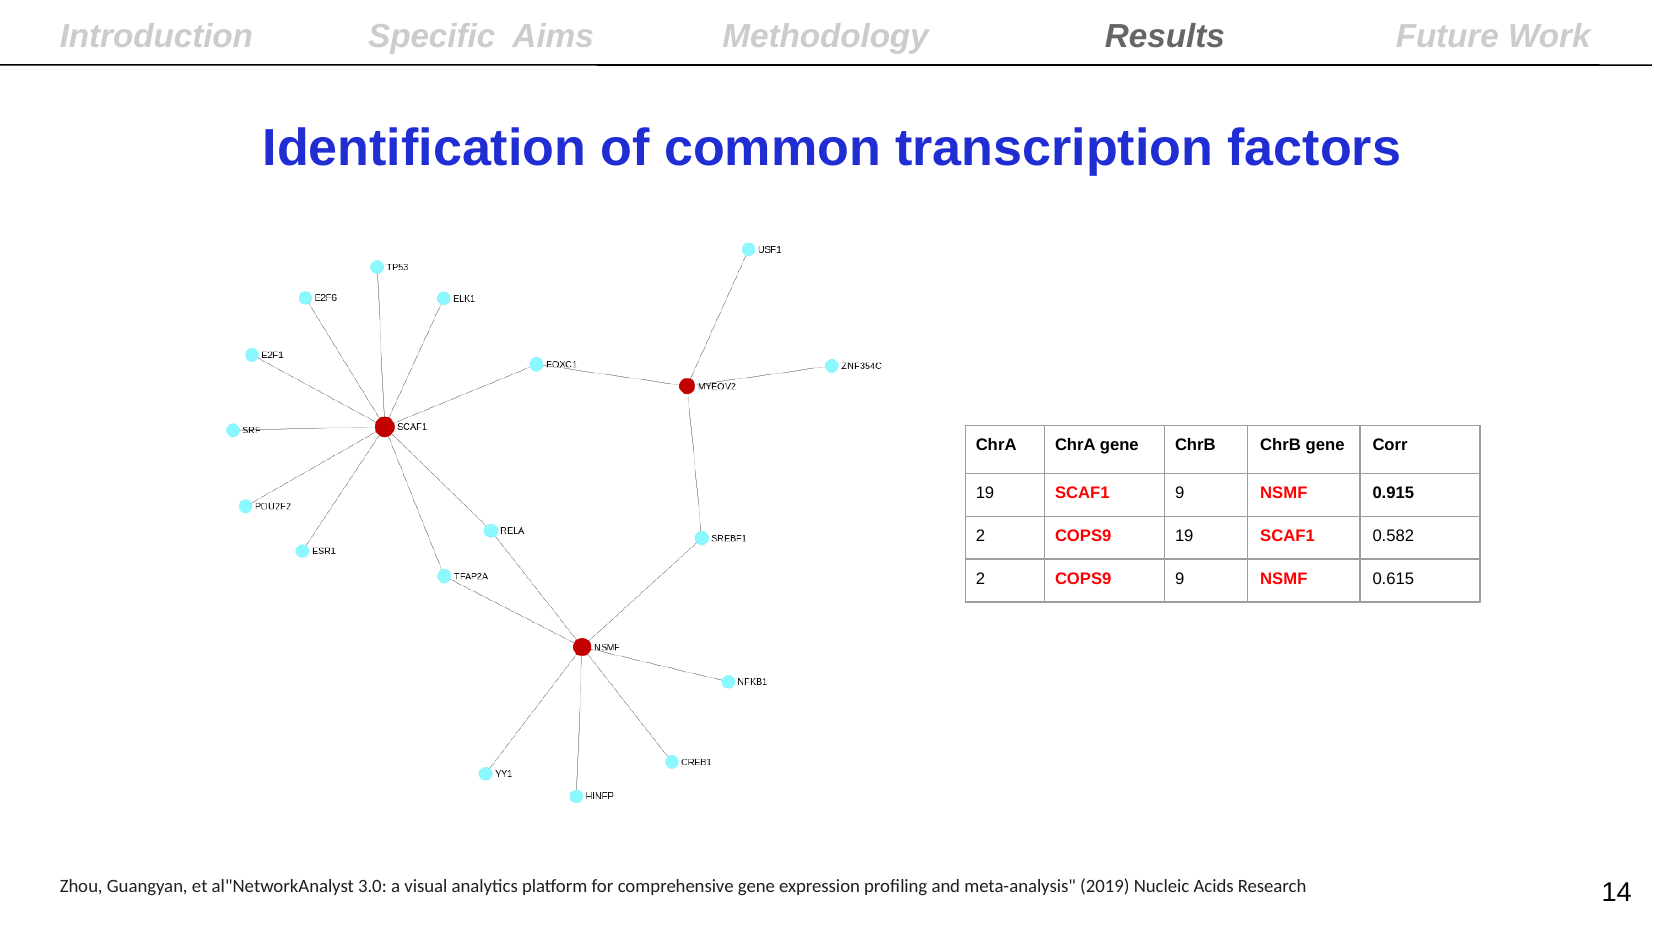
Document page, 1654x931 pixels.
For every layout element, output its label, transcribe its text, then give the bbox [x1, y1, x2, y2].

table_cell 0.915 [1361, 474, 1479, 516]
table_cell 2 [966, 517, 1044, 558]
text_box Introduction [57, 11, 272, 54]
text_box Specific Aims [366, 11, 603, 54]
slide_number 14 [1547, 859, 1647, 931]
table_cell 9 [1165, 560, 1247, 601]
text_box Zhou, Guangyan, et al"NetworkAnalyst 3.0: a visual analytics platform for comprehensive gene expression profiling and meta-analysis" (2019) Nucleic Acids Research [57, 872, 1458, 897]
table_header Corr [1361, 426, 1479, 473]
table_header ChrB gene [1248, 426, 1359, 473]
table_cell 0.582 [1361, 517, 1479, 558]
table_cell SCAF1 [1045, 474, 1164, 516]
table_cell NSMF [1248, 560, 1359, 601]
picture [0, 0, 1653, 928]
table_cell 19 [1165, 517, 1247, 558]
table_cell SCAF1 [1248, 517, 1359, 558]
table_cell 9 [1165, 474, 1247, 516]
table_cell 2 [966, 560, 1044, 601]
table_header ChrA gene [1045, 426, 1164, 473]
text_box Future Work [1393, 11, 1602, 54]
table_cell COPS9 [1045, 517, 1164, 558]
text_box Methodology [720, 11, 940, 54]
table_cell COPS9 [1045, 560, 1164, 601]
table_cell 0.615 [1361, 560, 1479, 601]
table_cell 19 [966, 474, 1044, 516]
text_box Results [1103, 11, 1311, 54]
text_box Identification of common transcription factors [260, 101, 1525, 258]
table_header ChrA [966, 426, 1044, 473]
table_cell NSMF [1248, 474, 1359, 516]
table_header ChrB [1165, 426, 1247, 473]
